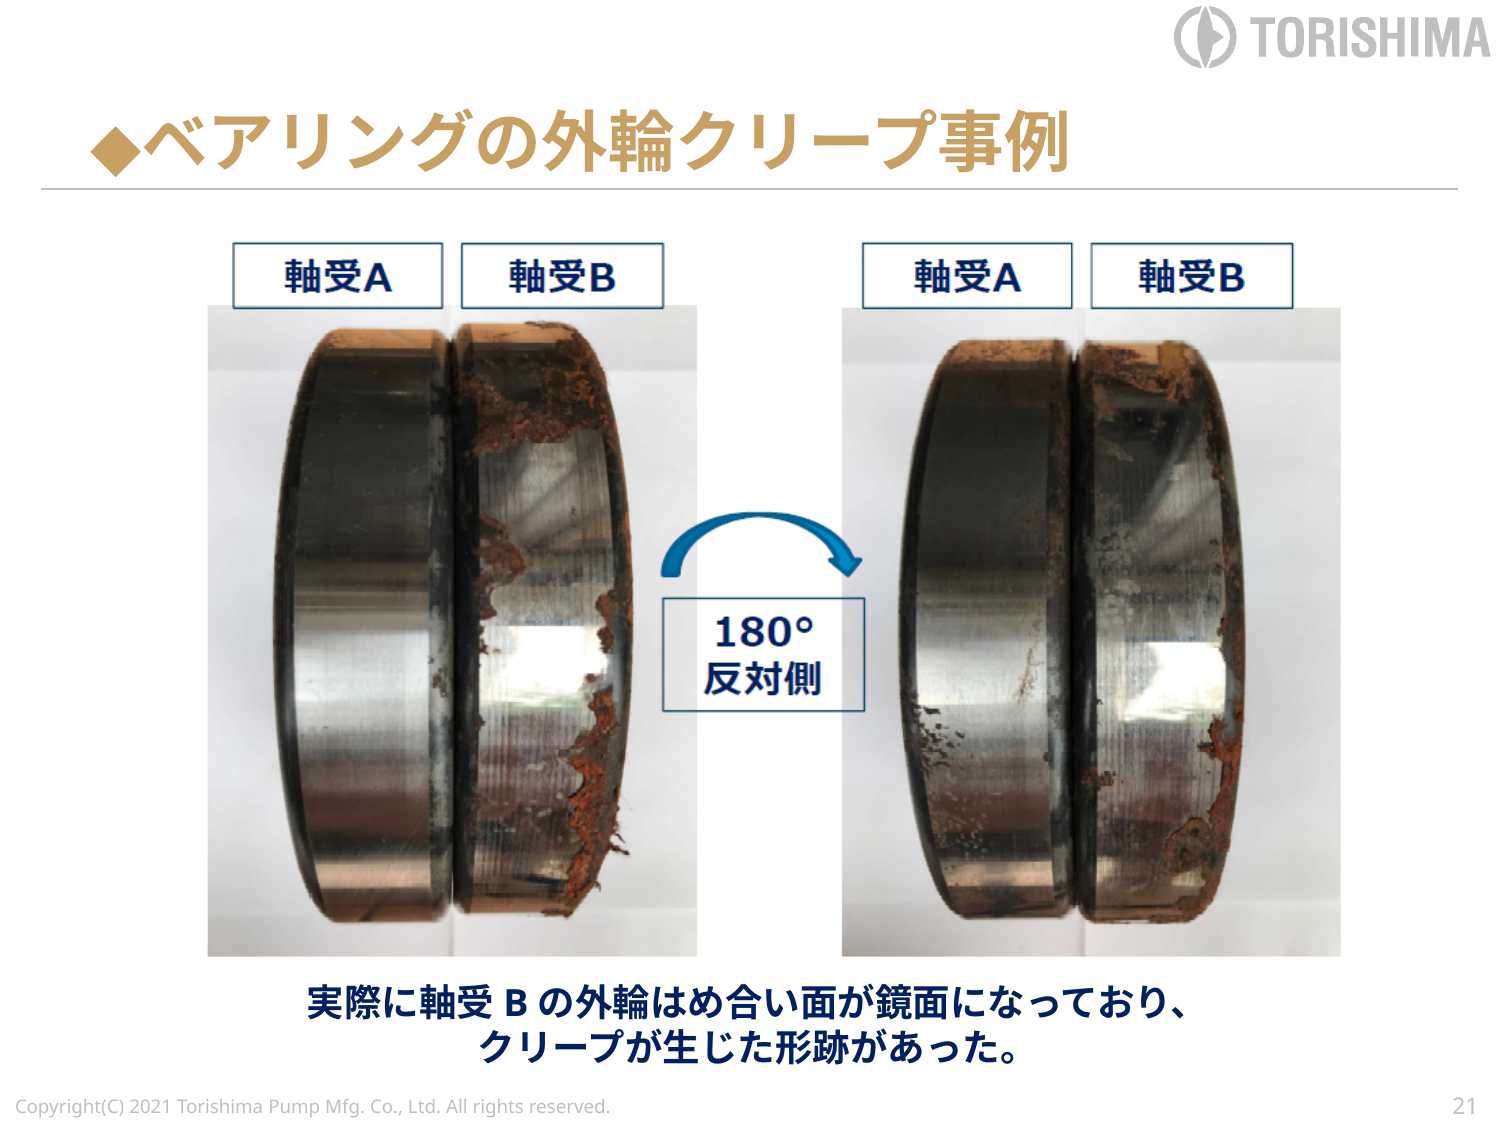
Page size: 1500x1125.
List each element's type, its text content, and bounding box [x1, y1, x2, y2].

title ベアリングの外輪クリープ事例 [75, 77, 1425, 187]
picture [147, 227, 1368, 1096]
slide_number 21 [1320, 1084, 1494, 1125]
